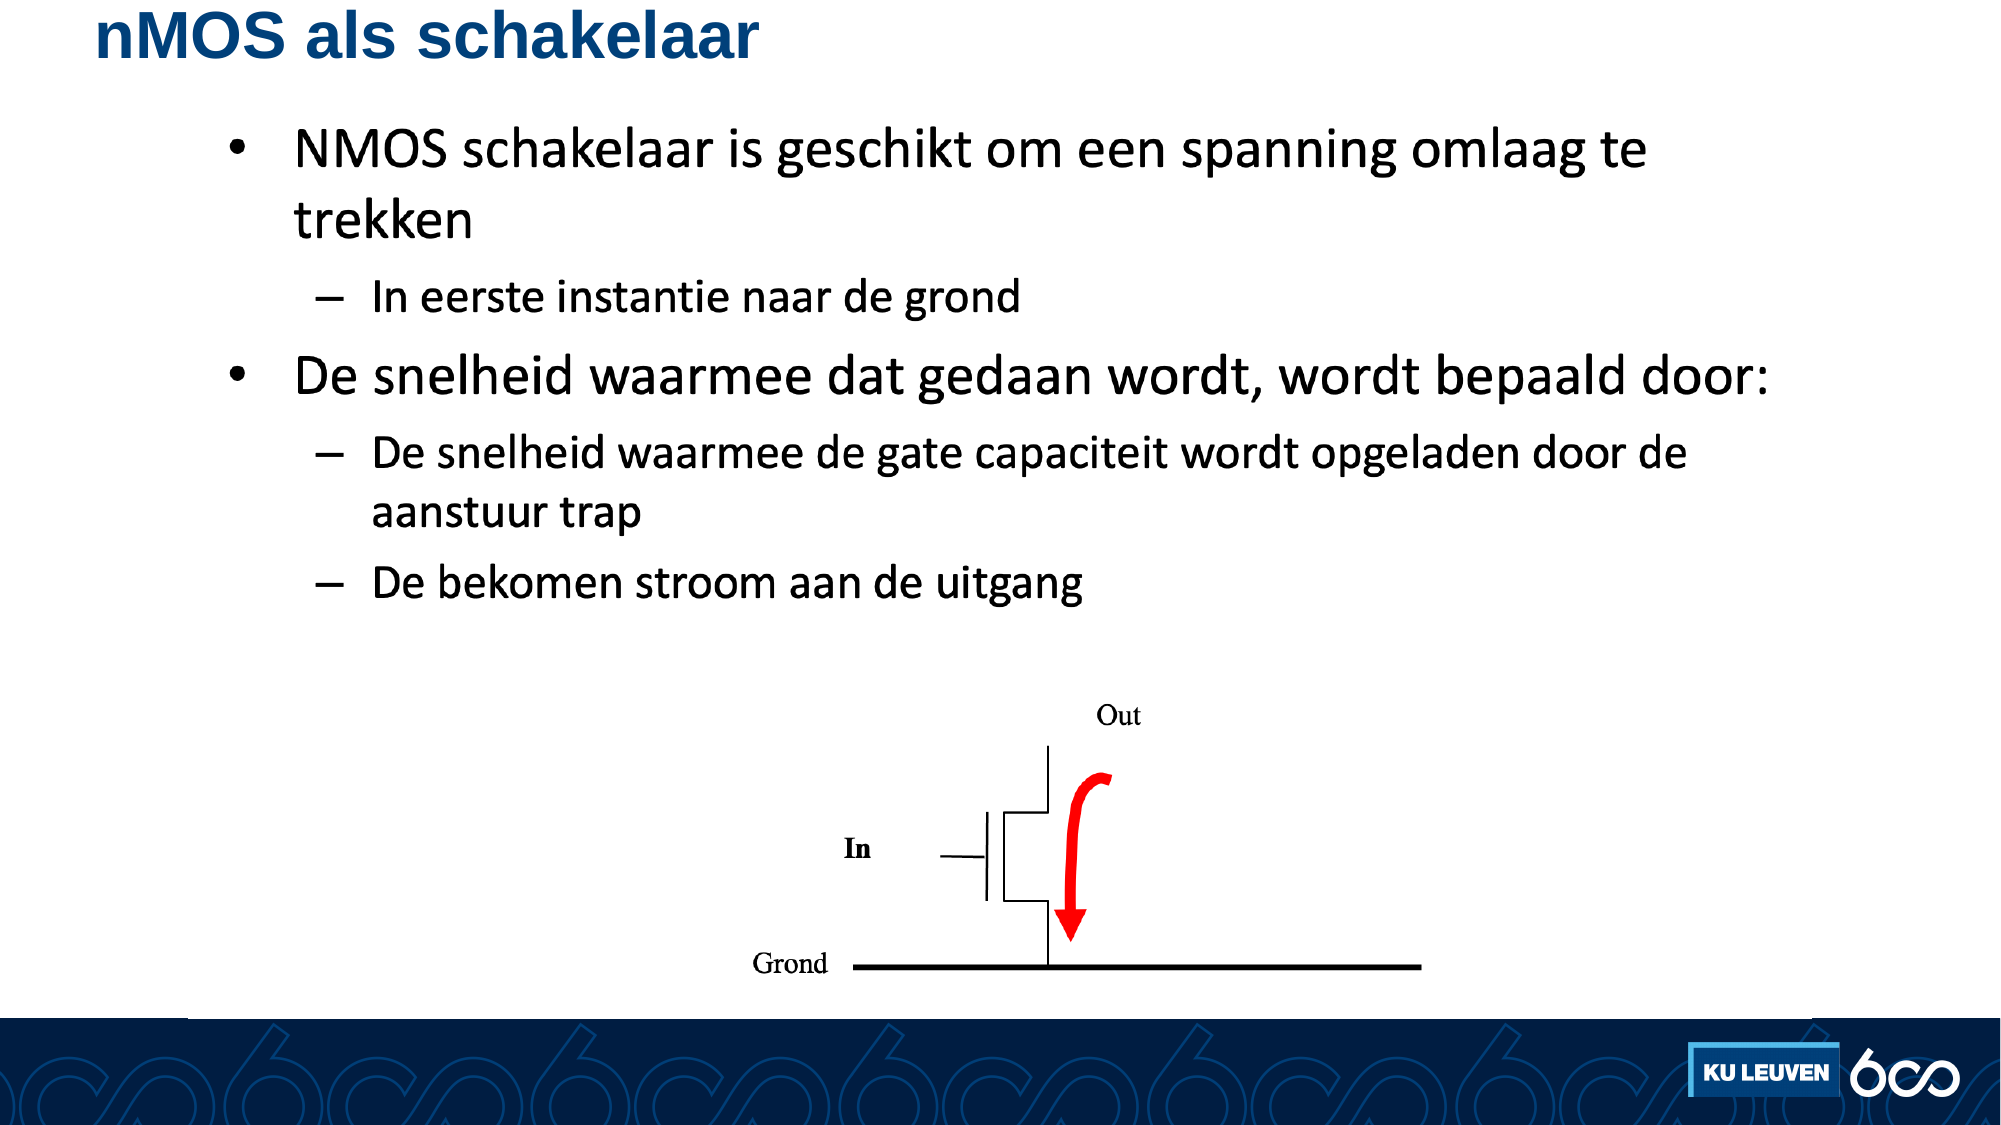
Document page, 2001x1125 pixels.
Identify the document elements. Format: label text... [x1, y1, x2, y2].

title nMOS als schakelaar [94, 0, 1906, 108]
picture [0, 88, 2001, 1125]
